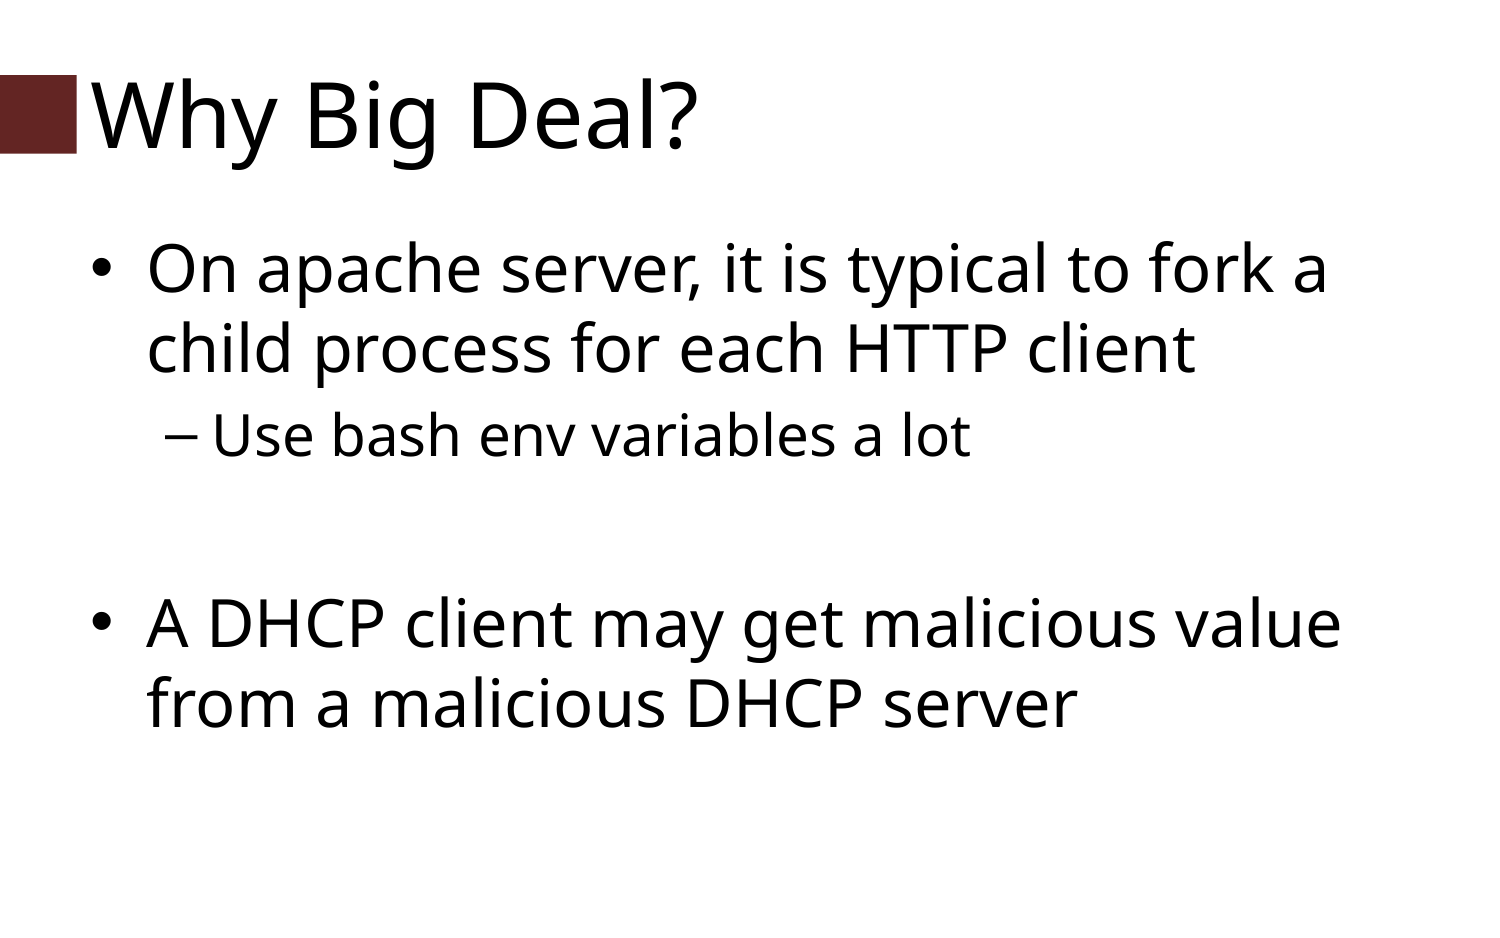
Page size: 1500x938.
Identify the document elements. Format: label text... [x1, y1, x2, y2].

list On apache server, it is typical to fork a child process for each HTTP client Use bash env variables a lot A DHCP client may get malicious value from a malicious DHCP server [75, 218, 1425, 838]
title Why Big Deal? [75, 37, 1425, 186]
